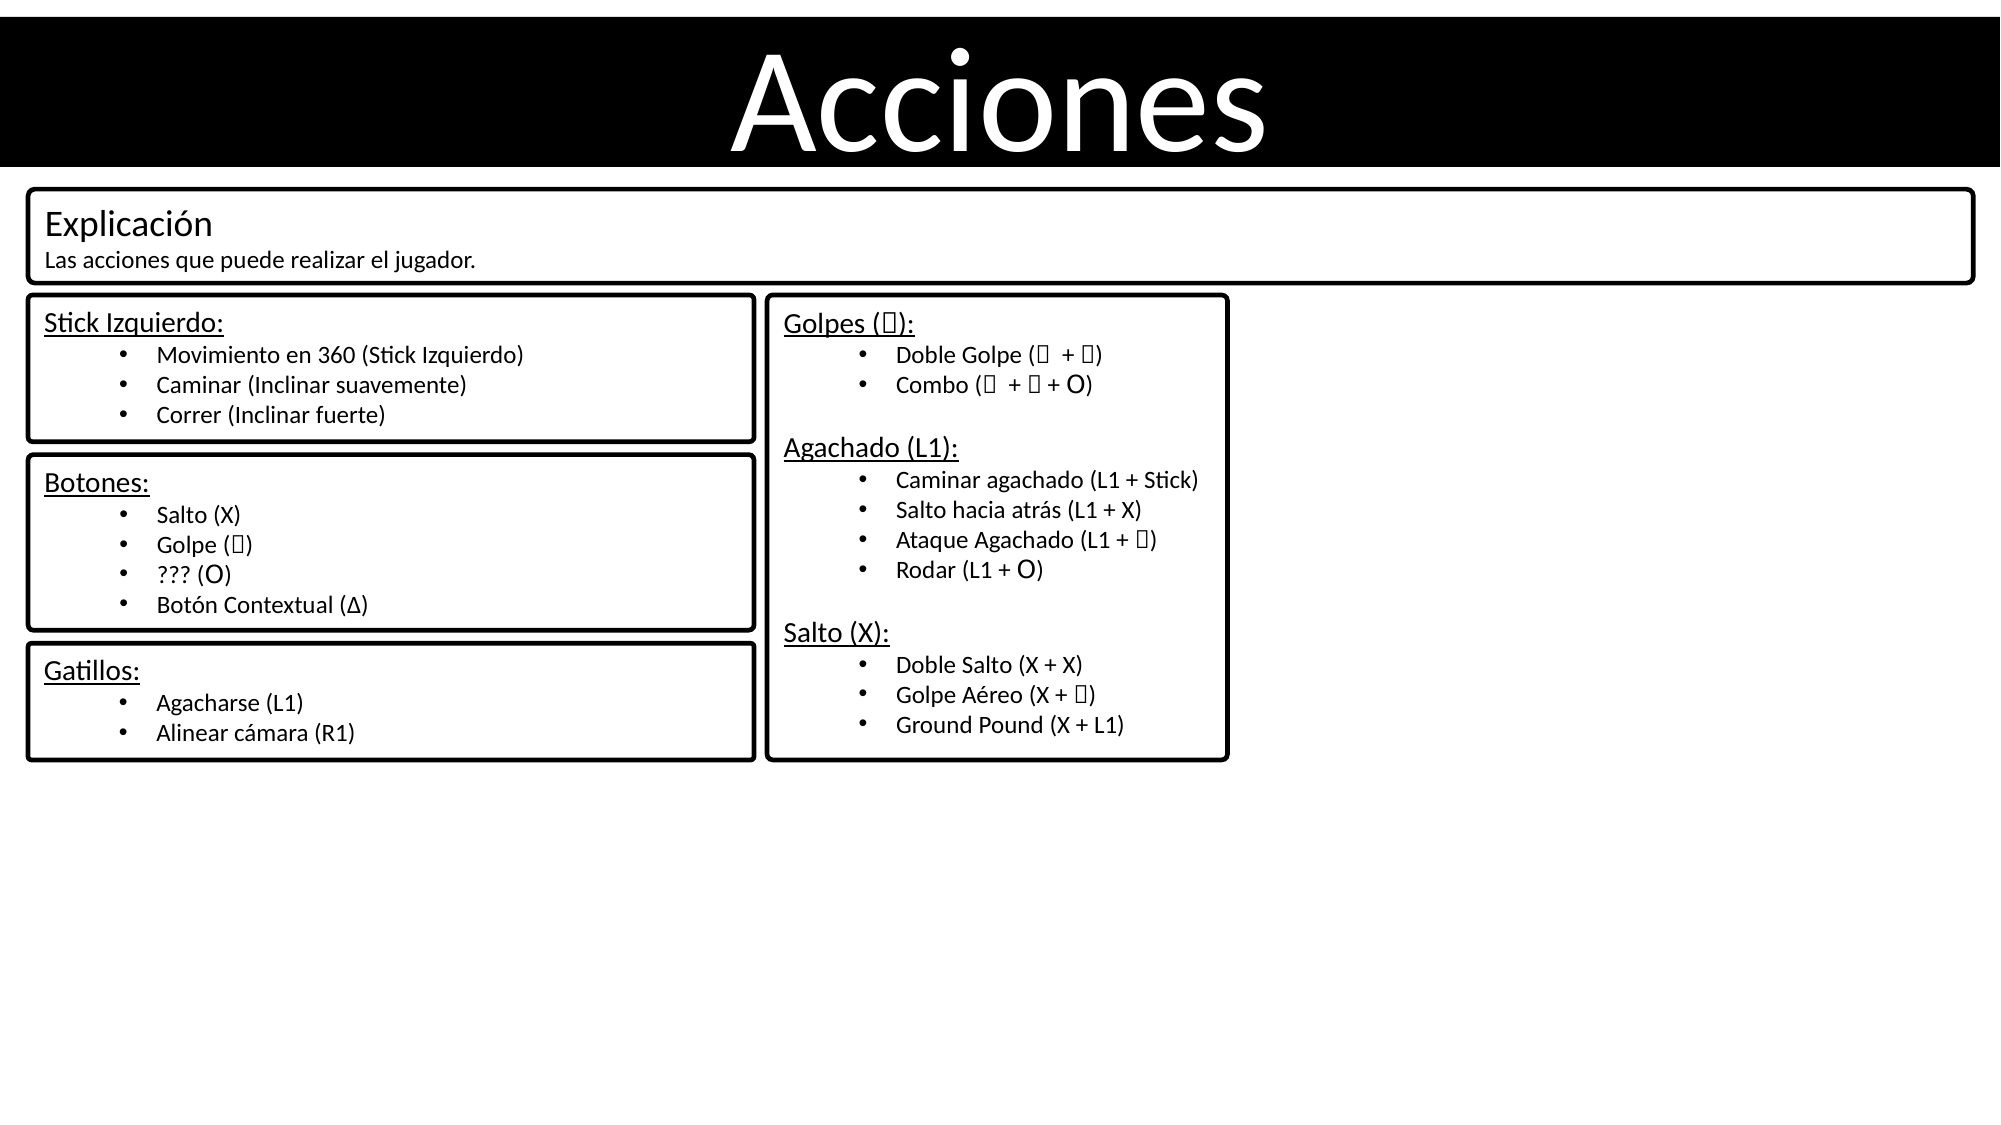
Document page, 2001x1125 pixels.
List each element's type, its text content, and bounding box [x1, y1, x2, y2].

text_box Gatillos: Agacharse (L1) Alinear cámara (R1) [26, 642, 756, 762]
text_box Golpes (): Doble Golpe ( + ) Combo ( +  + ꓳ) Agachado (L1): Caminar agachado (L1 + Stick) Salto hacia atrás (L1 + X) Ataque Agachado (L1 + ) Rodar (L1 + ꓳ) Salto (X): Doble Salto (X + X) Golpe Aéreo (X + ) Ground Pound (X + L1) [765, 293, 1229, 761]
text_box Explicación Las acciones que puede realizar el jugador. [26, 188, 1975, 285]
text_box Acciones [0, 16, 2000, 168]
text_box Botones: Salto (X) Golpe () ??? (ꓳ) Botón Contextual (Δ) [27, 453, 756, 632]
text_box Stick Izquierdo: Movimiento en 360 (Stick Izquierdo) Caminar (Inclinar suavemente) Correr (Inclinar fuerte) [27, 293, 756, 443]
